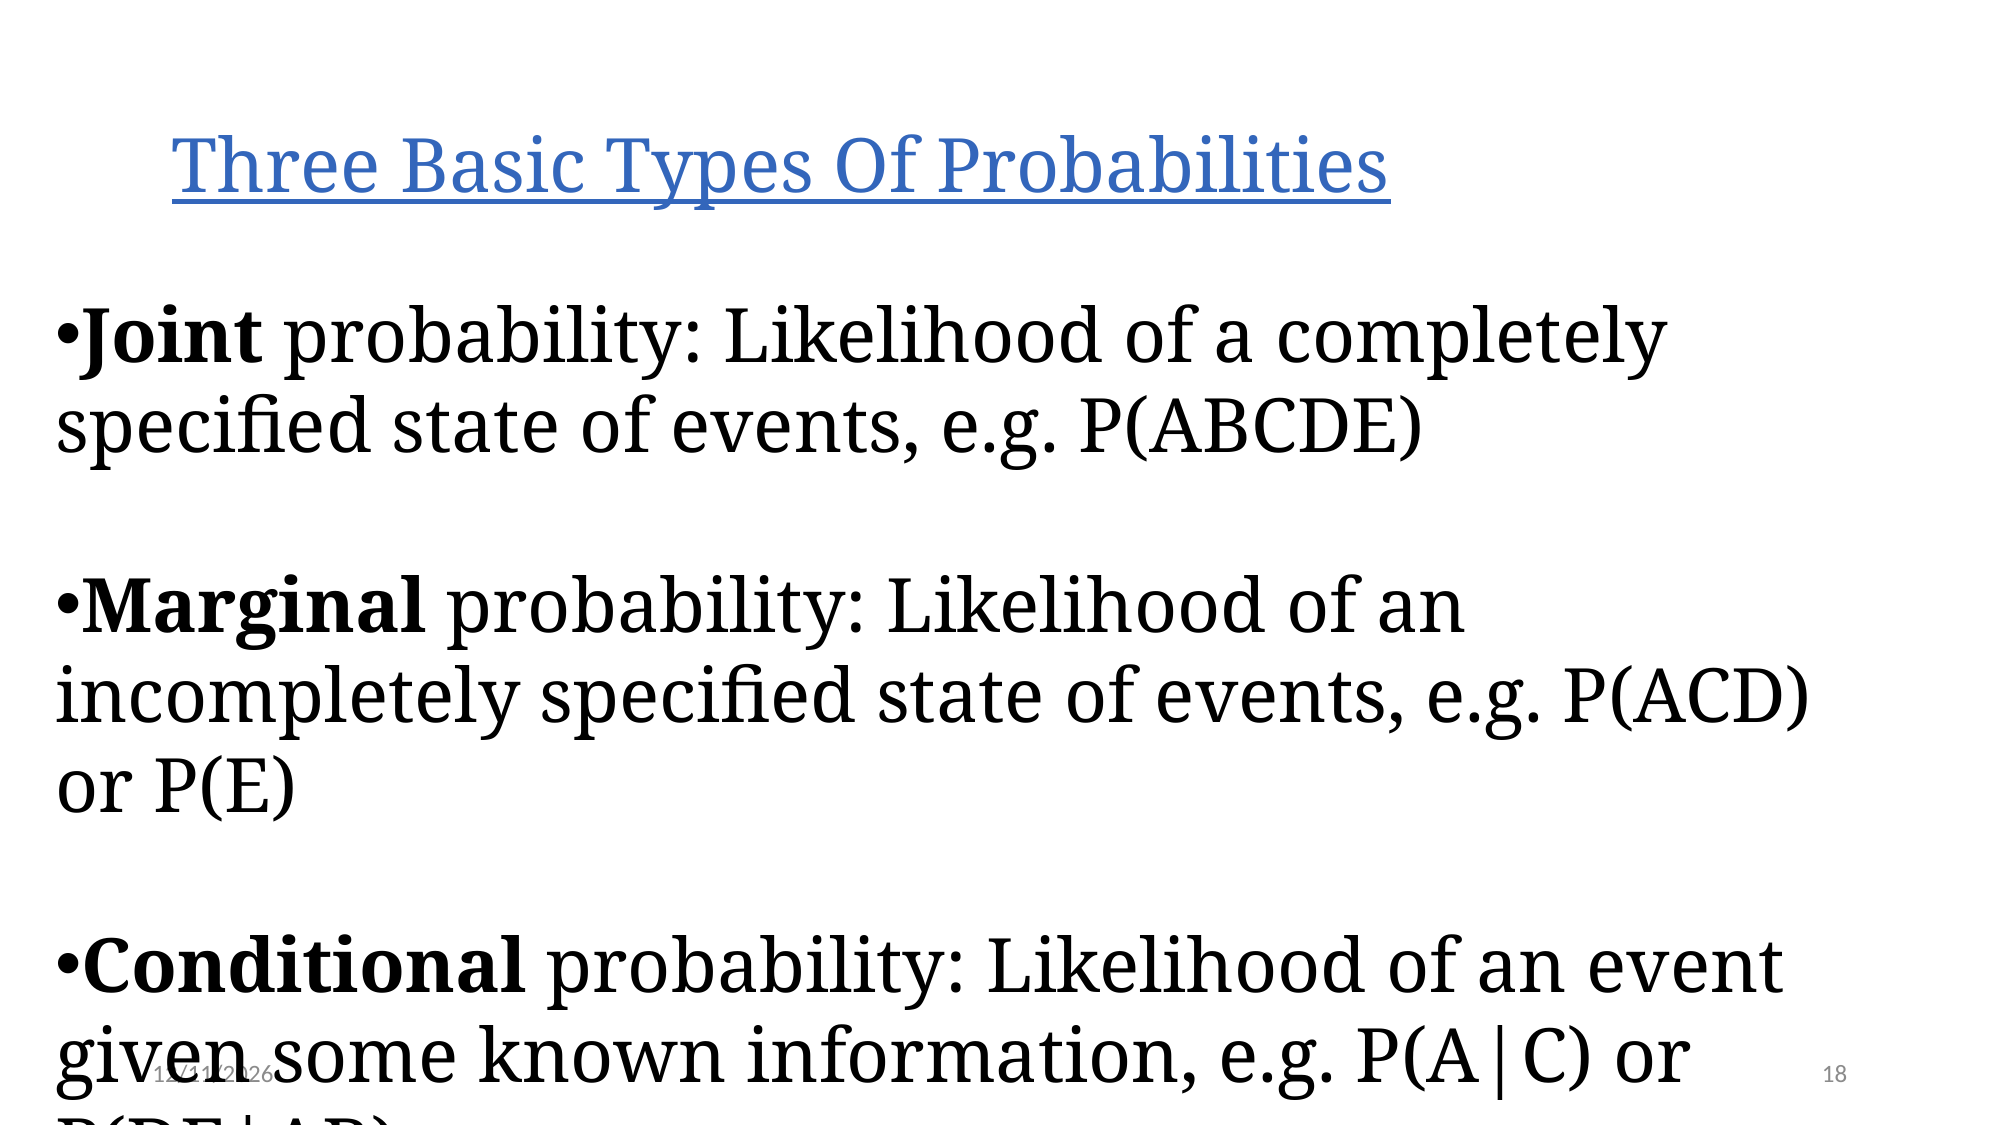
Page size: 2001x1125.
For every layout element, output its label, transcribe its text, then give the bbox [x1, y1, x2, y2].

text_box Joint probability: Likelihood of a completely specified state of events, e.g. P(ABCDE) Marginal probability: Likelihood of an incompletely specified state of events, e.g. P(ACD) or P(E) Conditional probability: Likelihood of an event given some known information, e.g. P(A|C) or P(DE|AB) [40, 280, 1915, 1125]
title Three Basic Types Of Probabilities [137, 67, 1863, 271]
